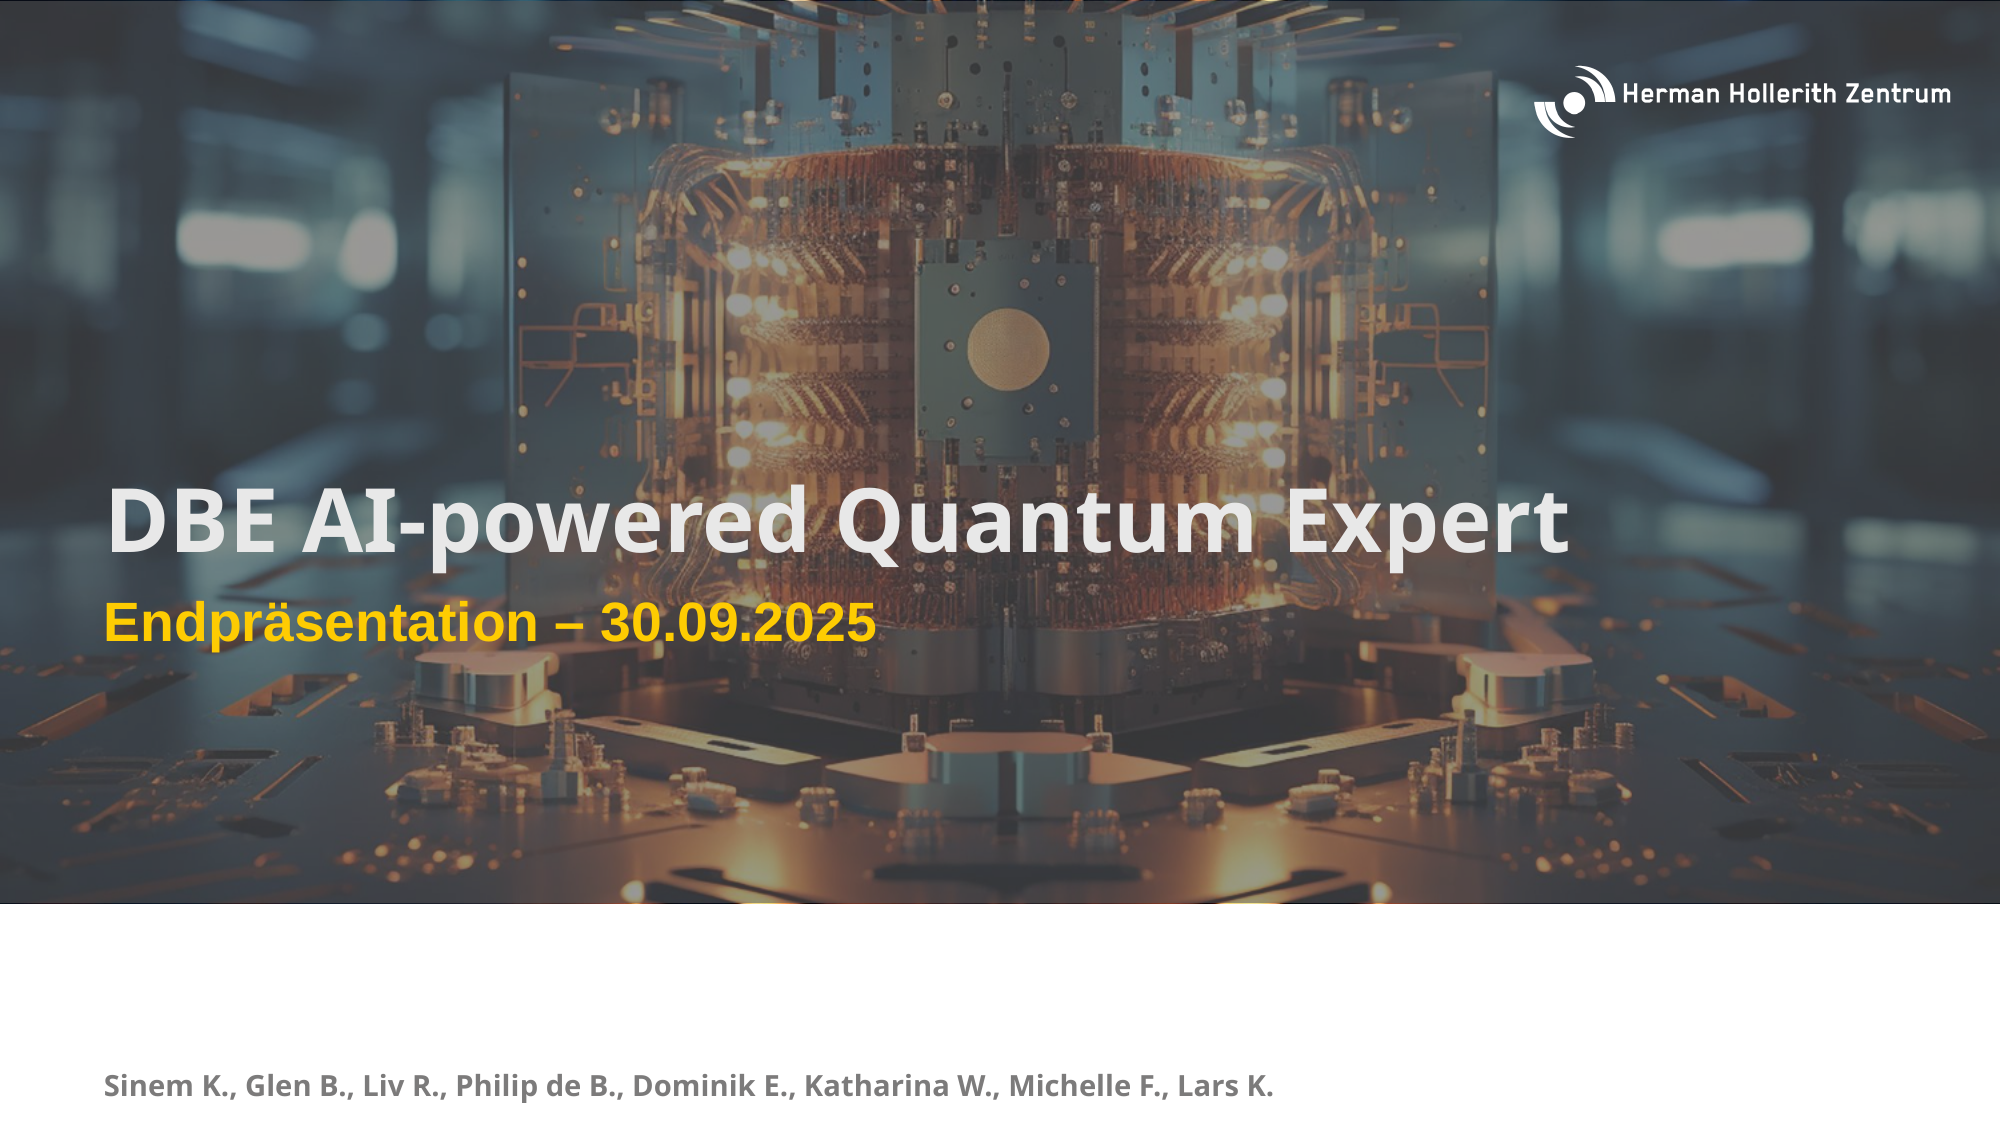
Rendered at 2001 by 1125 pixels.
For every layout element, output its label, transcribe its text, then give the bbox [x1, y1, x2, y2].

title DBE AI-powered Quantum Expert [89, 464, 1590, 580]
list Sinem K., Glen B., Liv R., Philip de B., Dominik E., Katharina W., Michelle F., Lars K. [89, 1063, 1379, 1110]
subtitle Endpräsentation – 30.09.2025 [89, 580, 1590, 661]
